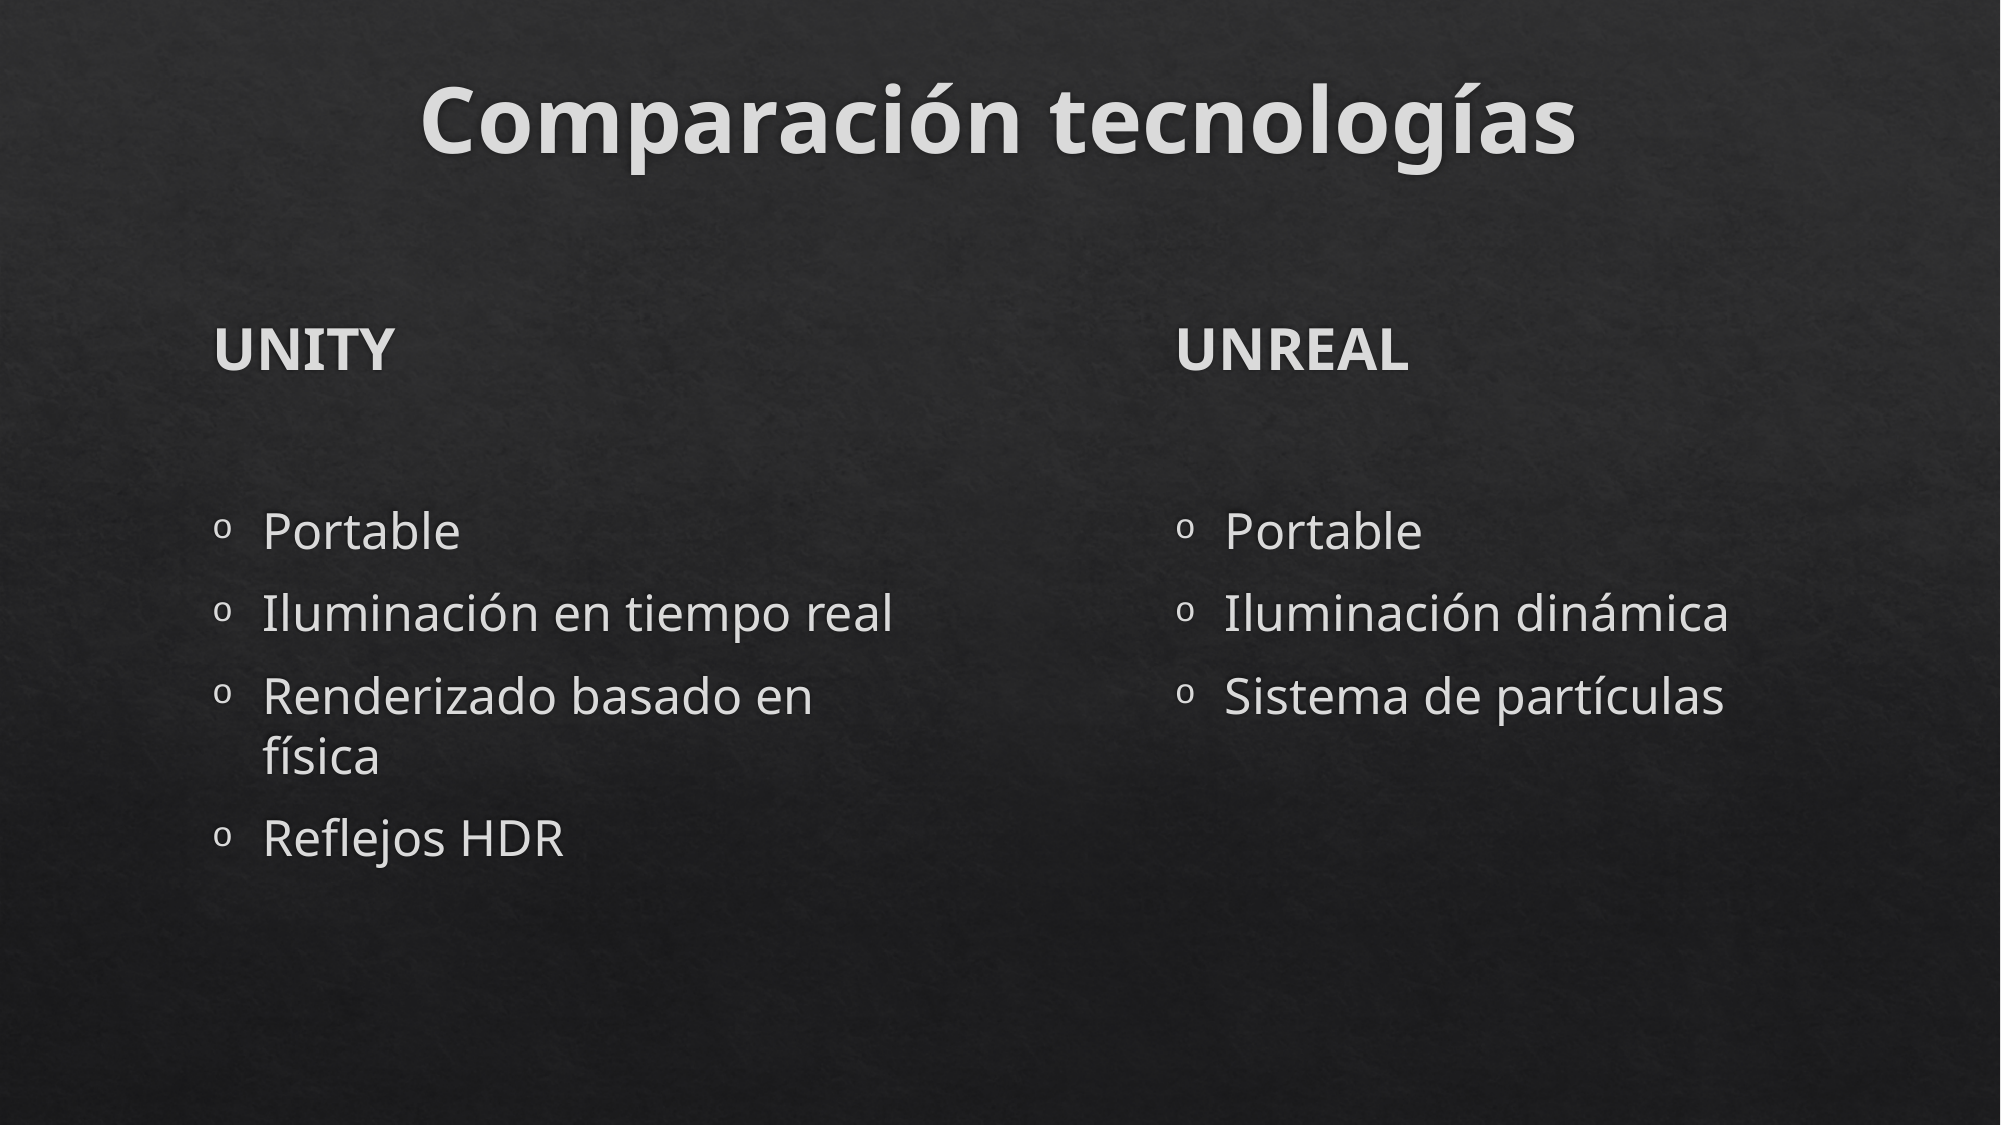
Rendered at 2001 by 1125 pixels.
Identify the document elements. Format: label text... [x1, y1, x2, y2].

title Comparación tecnologías [149, 37, 1849, 197]
text_box UNREAL Portable Iluminación dinámica Sistema de partículas [1153, 304, 1880, 971]
list UNITY Portable Iluminación en tiempo real Renderizado basado en física Reflejos HDR [191, 305, 918, 971]
